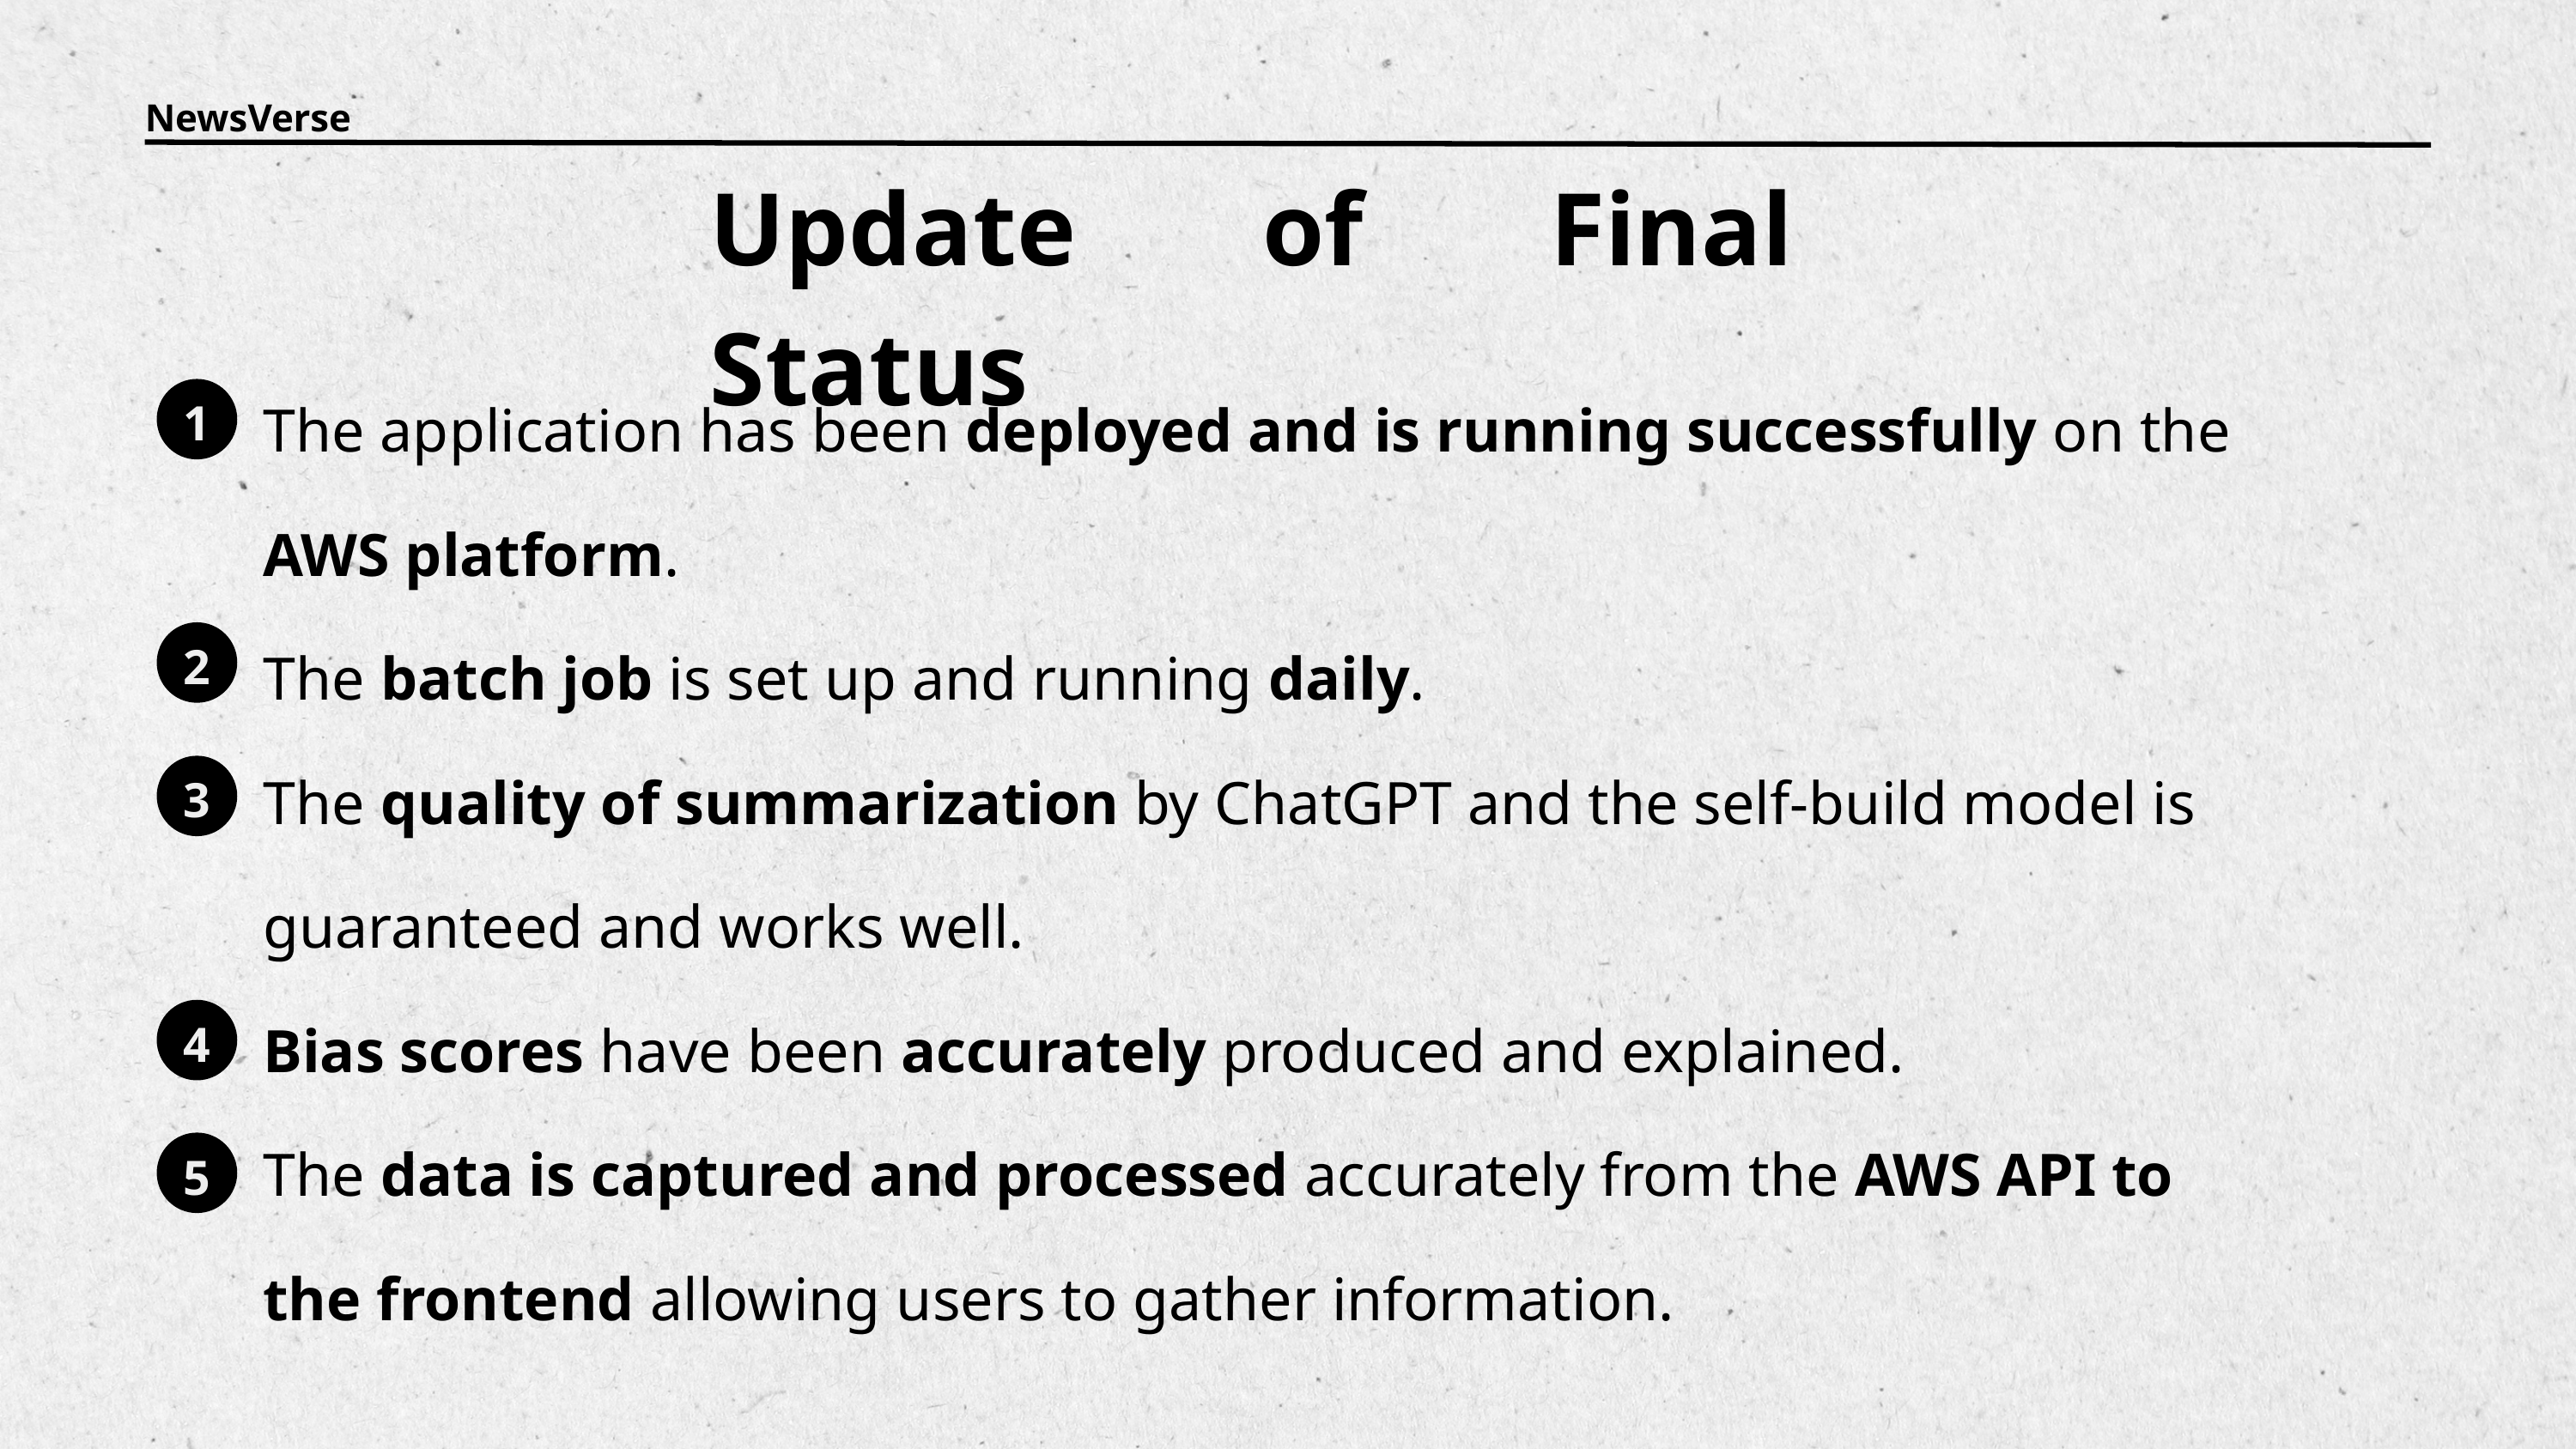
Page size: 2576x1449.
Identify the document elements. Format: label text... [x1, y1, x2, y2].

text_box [156, 379, 238, 460]
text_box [156, 1132, 238, 1214]
text_box [0, 0, 2576, 1449]
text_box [156, 999, 238, 1081]
text_box NewsVerse [144, 86, 605, 140]
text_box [156, 755, 238, 837]
text_box The application has been deployed and is running successfully on the AWS platform. The batch job is set up and running daily. The quality of summarization by ChatGPT and the self-build model is guaranteed and works well. Bias scores have been accurately produced and explained. The data is captured and processed accurately from the AWS API to the frontend allowing users to gather information. [263, 339, 2240, 1333]
text_box Update of Final Status [709, 145, 1794, 339]
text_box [156, 621, 238, 703]
